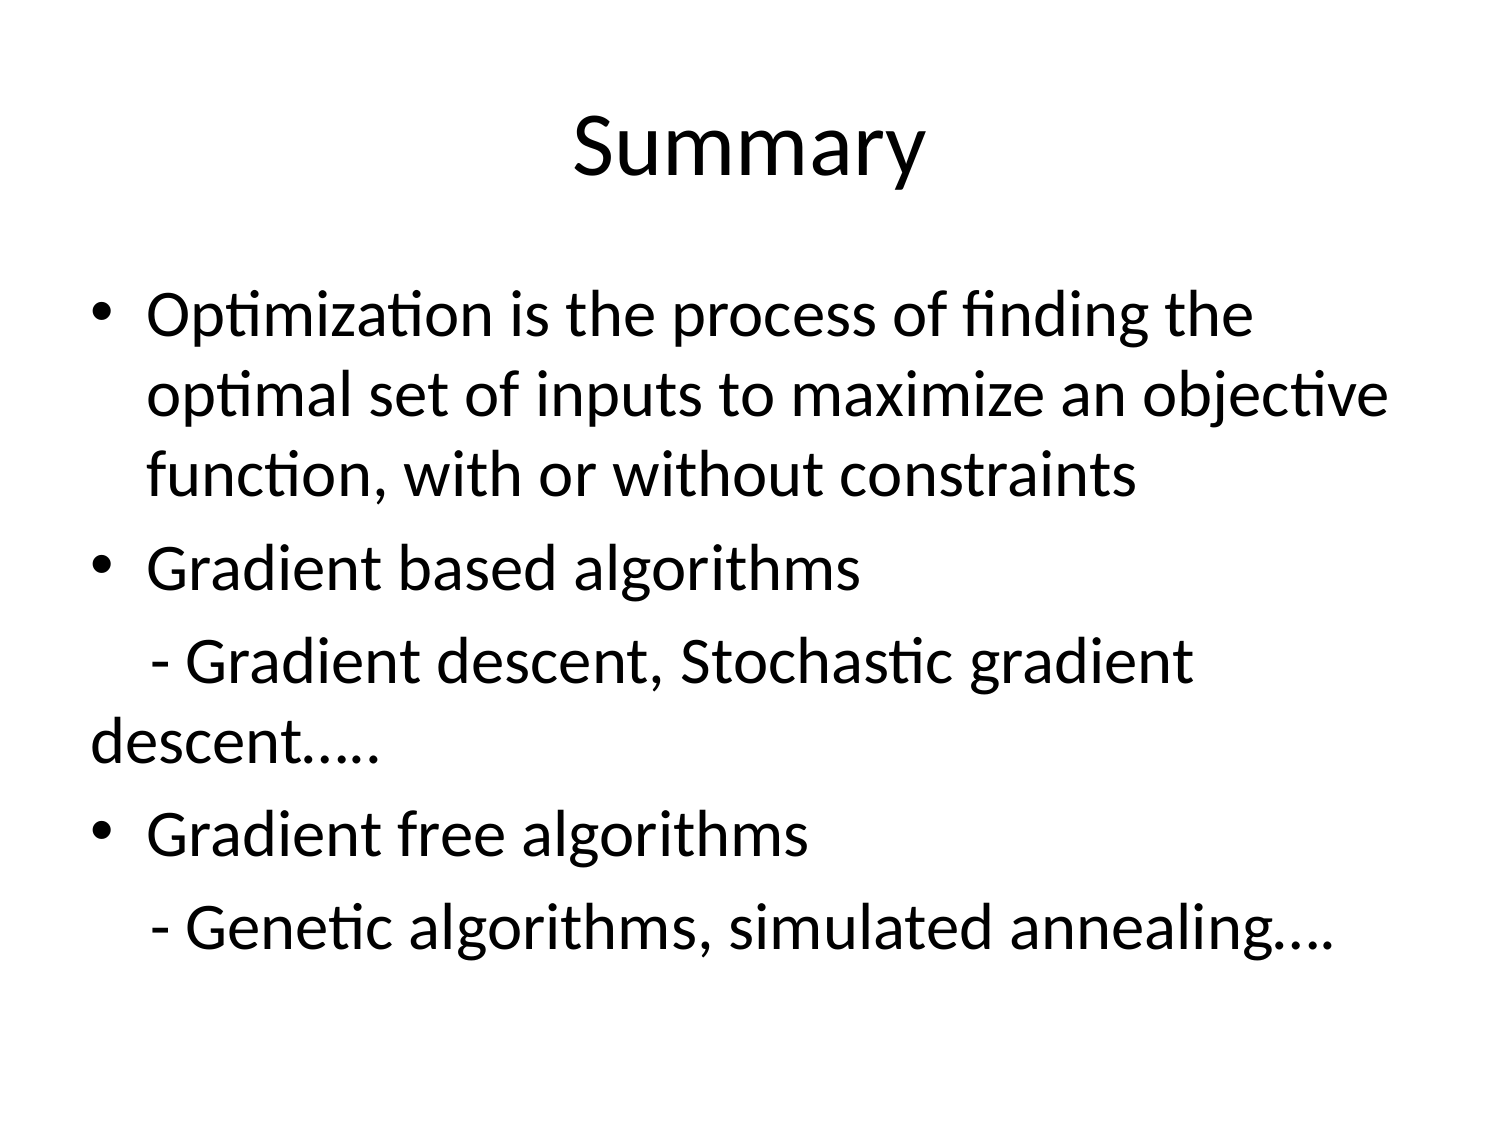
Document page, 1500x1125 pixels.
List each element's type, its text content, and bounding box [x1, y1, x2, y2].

title Summary [75, 45, 1425, 233]
list Optimization is the process of finding the optimal set of inputs to maximize an objective function, with or without constraints Gradient based algorithms - Gradient descent, Stochastic gradient descent….. Gradient free algorithms - Genetic algorithms, simulated annealing…. [75, 262, 1425, 1005]
